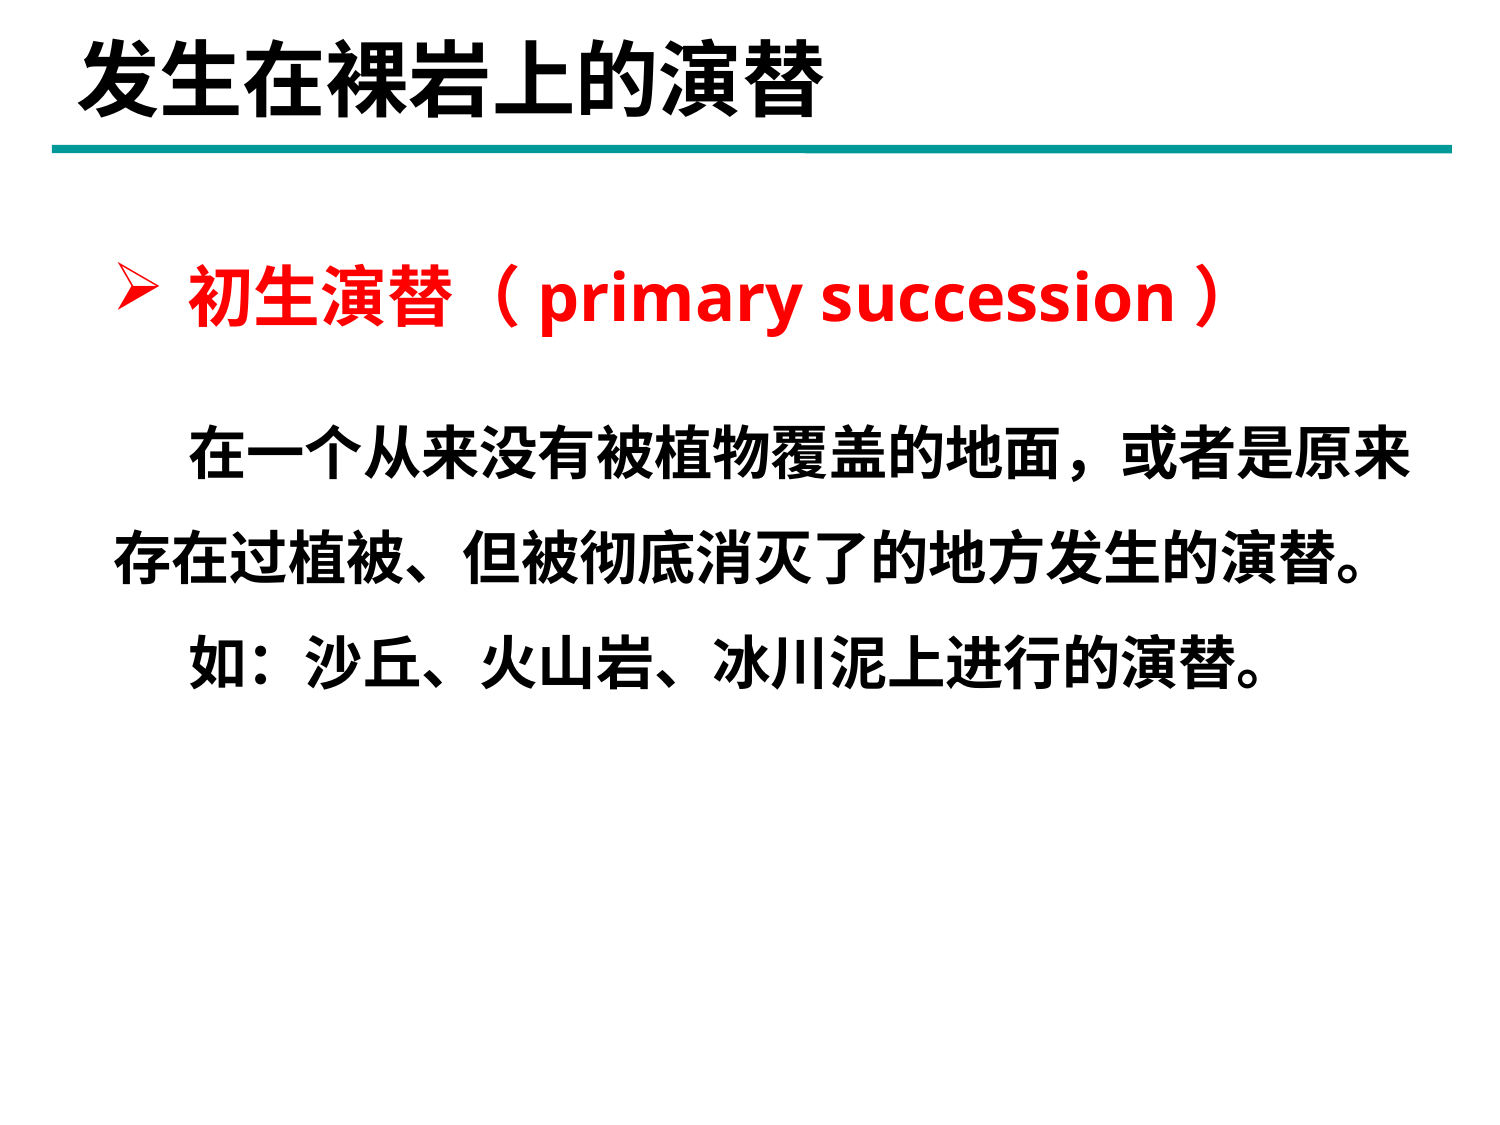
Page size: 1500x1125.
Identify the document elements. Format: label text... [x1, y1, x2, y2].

title 发生在裸岩上的演替 [51, 30, 1452, 137]
text_box 在一个从来没有被植物覆盖的地面，或者是原来存在过植被、但被彻底消灭了的地方发生的演替。 如：沙丘、火山岩、冰川泥上进行的演替。 [89, 373, 1429, 704]
text_box 初生演替（primary succession） [88, 207, 1317, 343]
